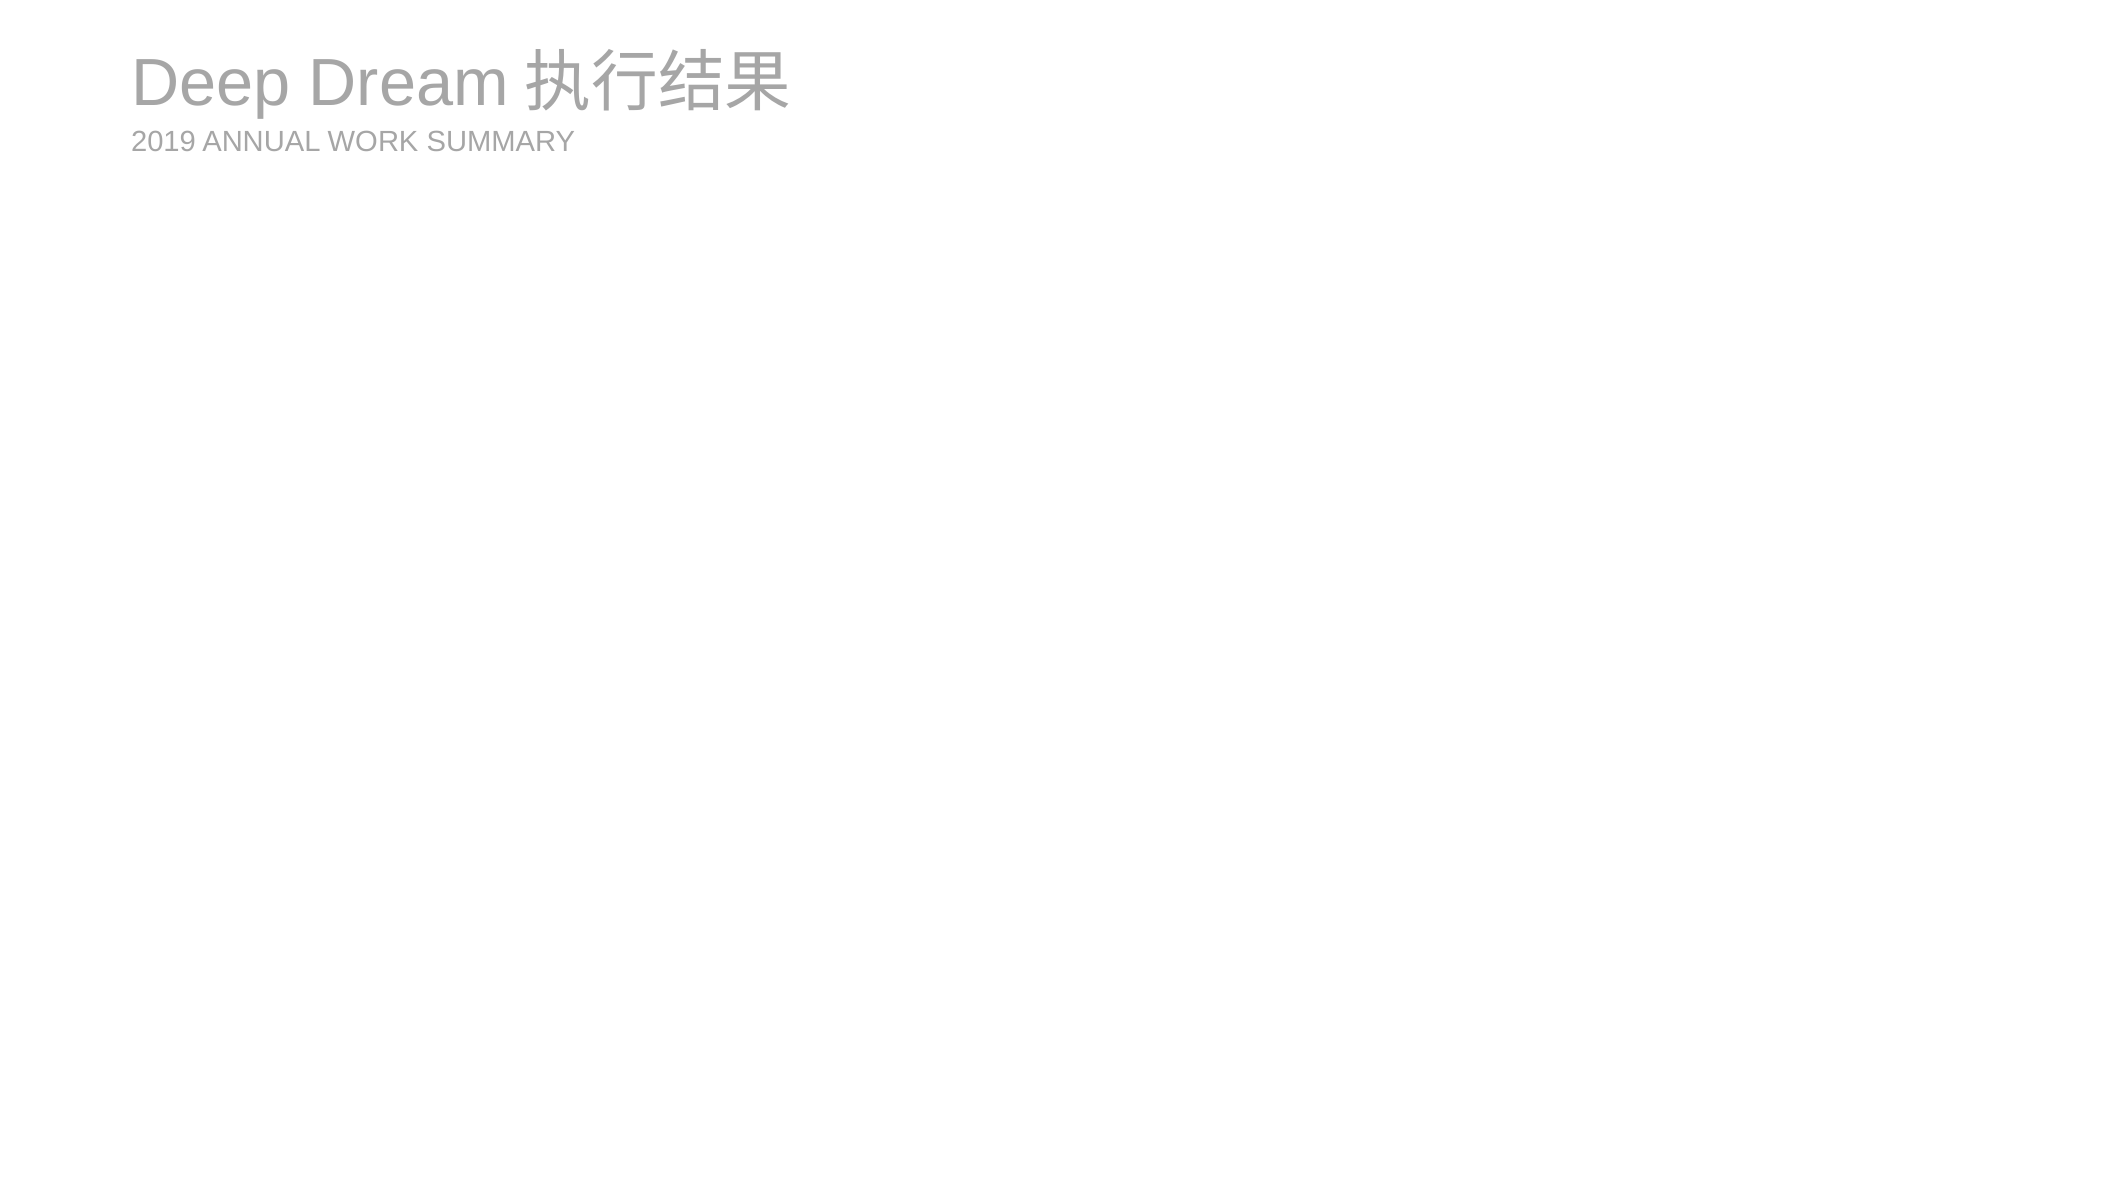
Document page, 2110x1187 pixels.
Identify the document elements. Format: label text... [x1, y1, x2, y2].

text_box 2019 ANNUAL WORK SUMMARY [131, 122, 592, 158]
text_box Deep Dream执行结果 [131, 38, 1016, 119]
